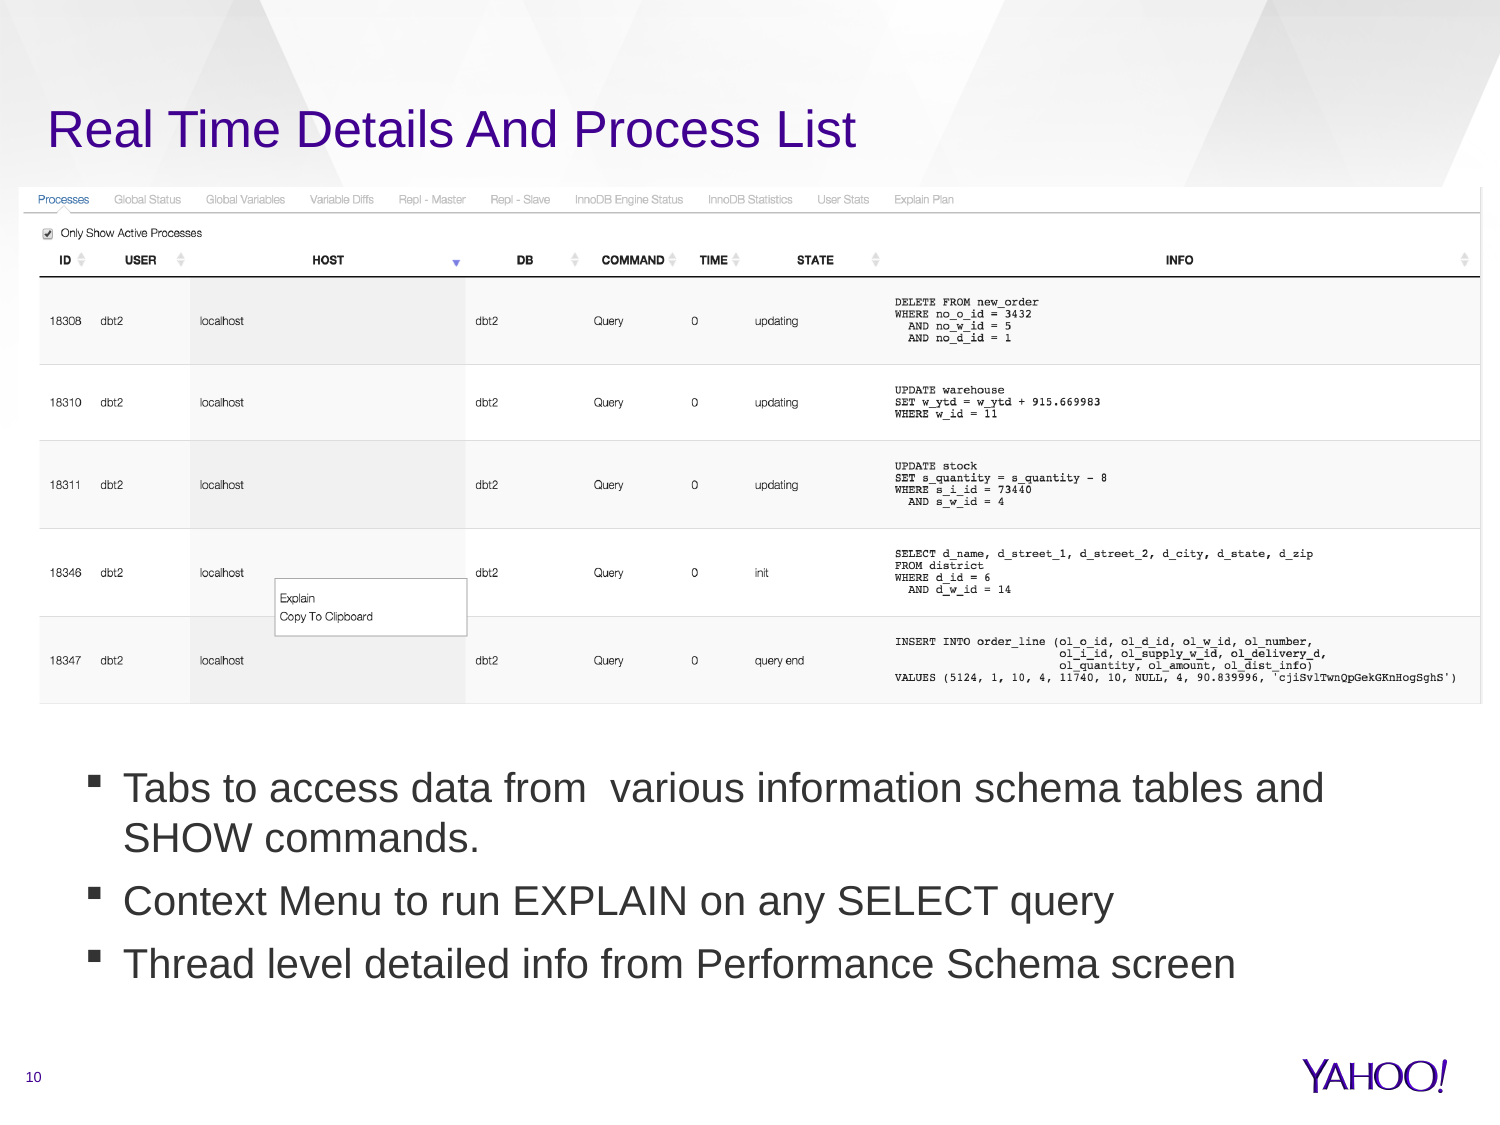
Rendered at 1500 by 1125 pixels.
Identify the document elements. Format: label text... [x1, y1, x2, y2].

picture [0, 0, 1500, 1125]
slide_number 10 [5, 1046, 62, 1107]
title Real Time Details And Process List [46, 95, 1446, 186]
list Tabs to access data from various information schema tables and SHOW commands. Context Menu to run EXPLAIN on any SELECT query Thread level detailed info from Performance Schema screen [84, 761, 1447, 1020]
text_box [18, 187, 1484, 704]
